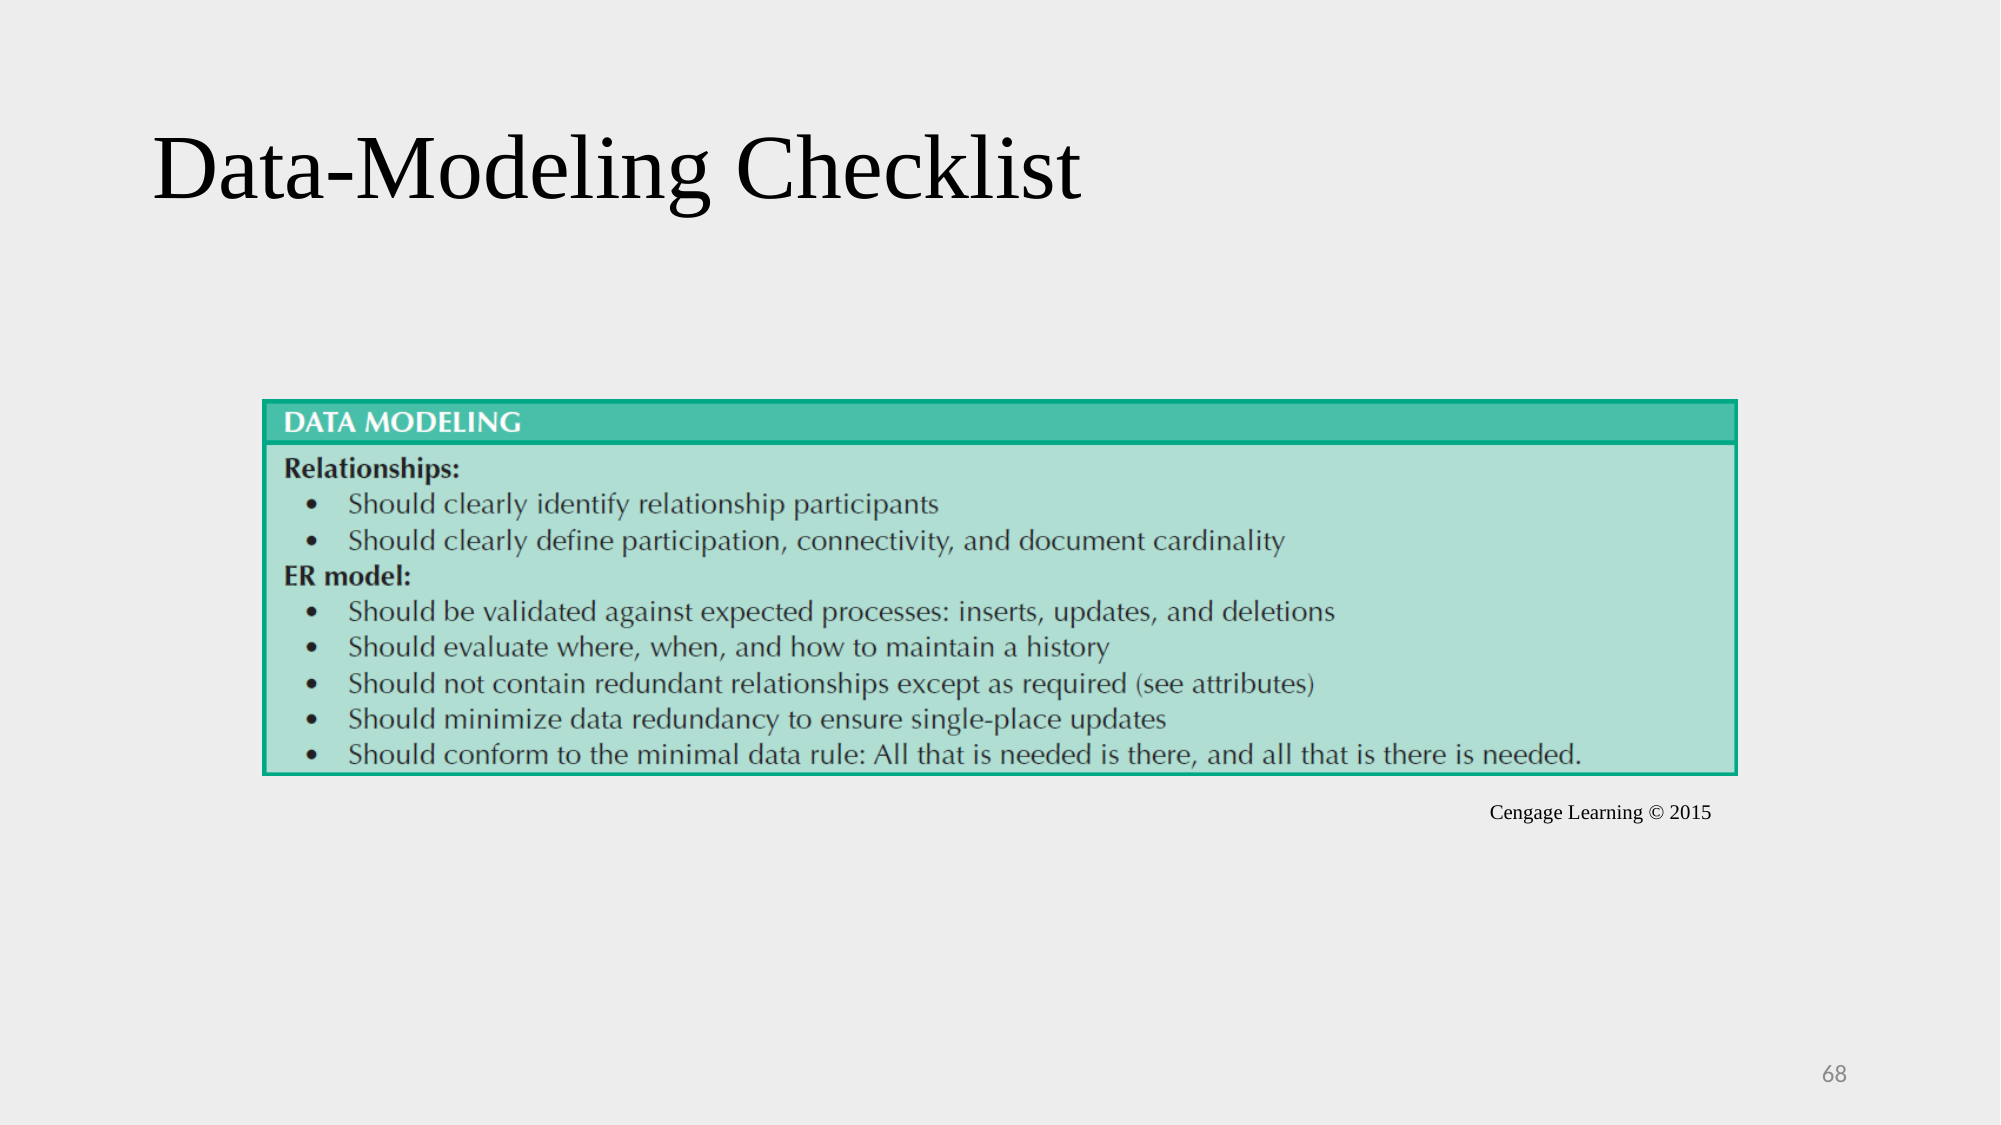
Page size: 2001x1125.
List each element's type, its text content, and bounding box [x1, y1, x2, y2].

text_box Cengage Learning © 2015 [1475, 791, 1738, 832]
title Data-Modeling Checklist [137, 59, 1863, 278]
picture [262, 399, 1738, 776]
slide_number 68 [1412, 1042, 1863, 1103]
